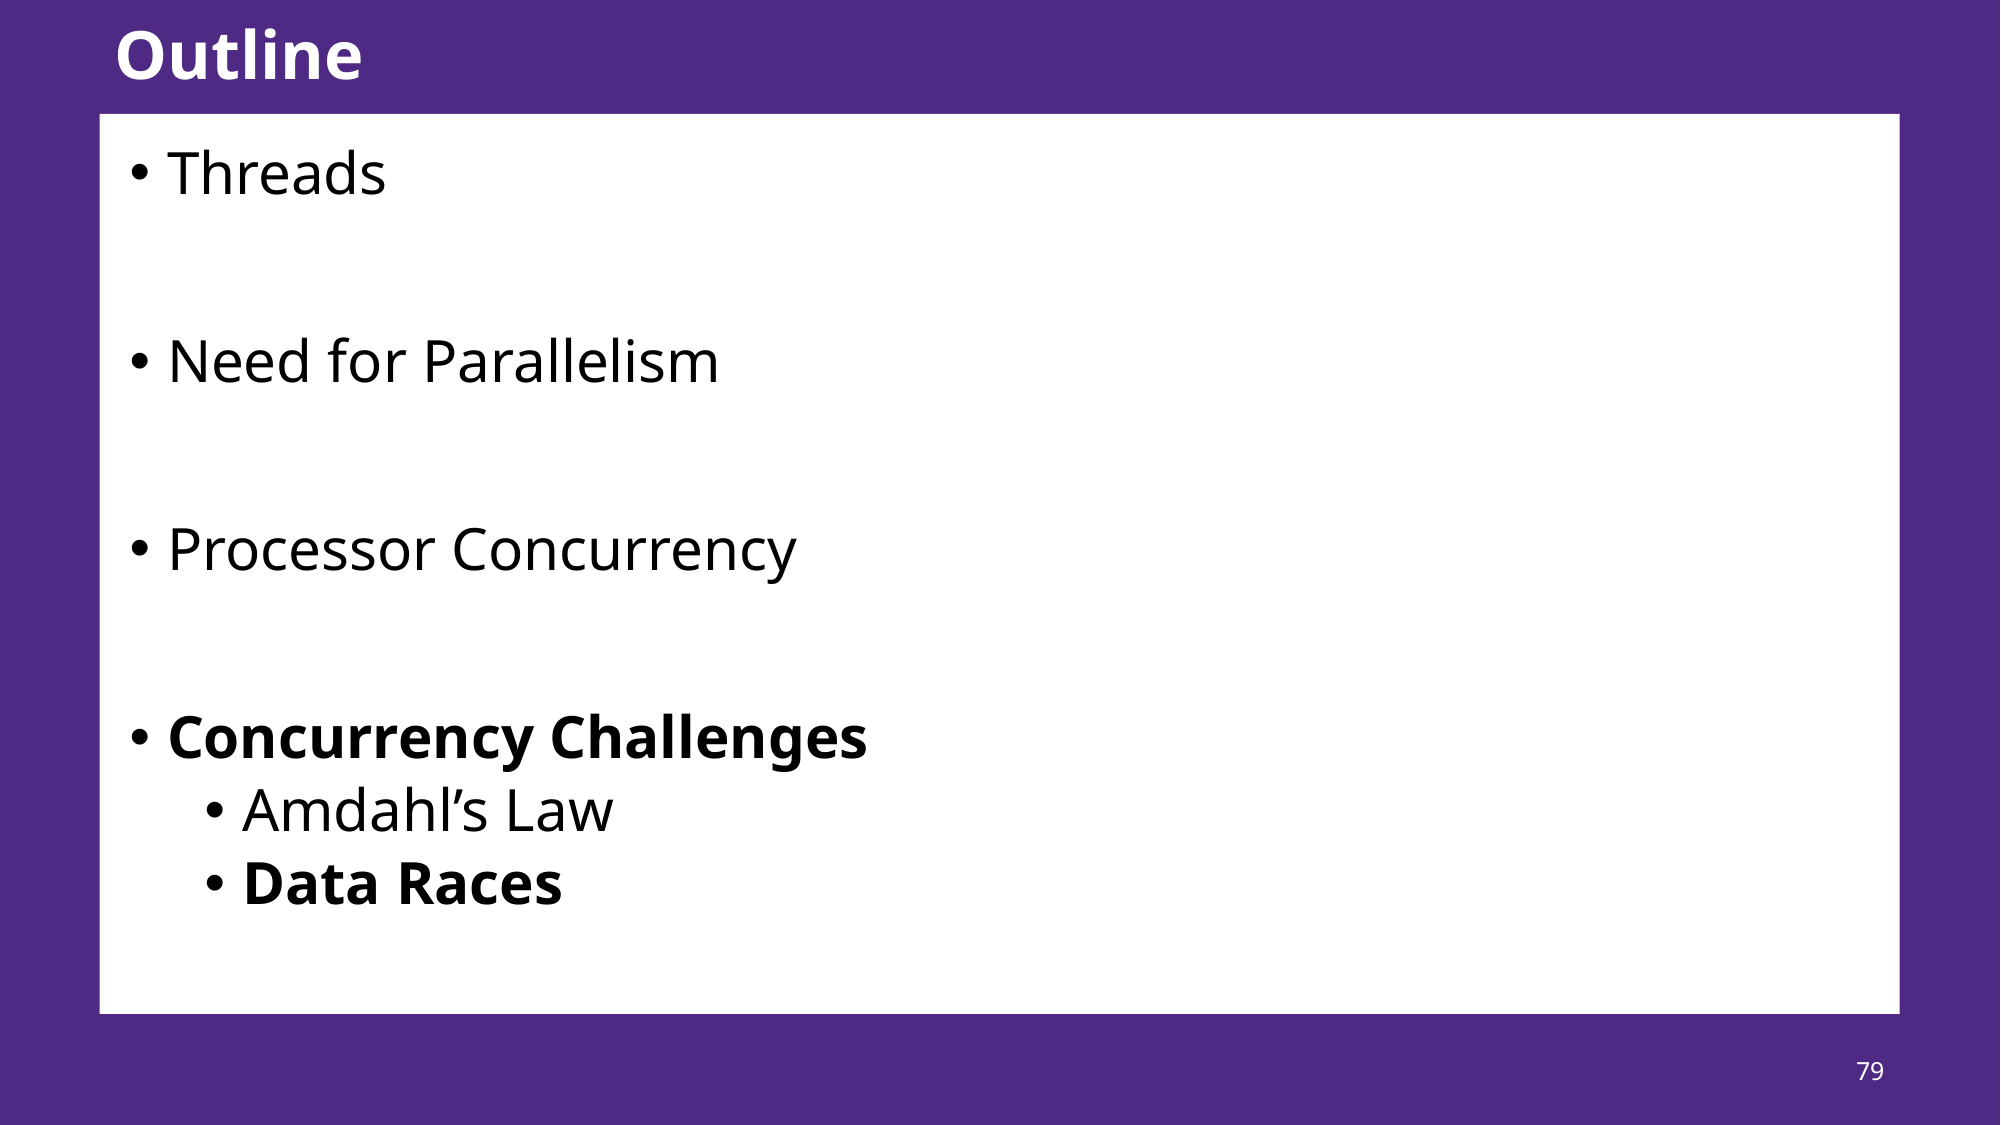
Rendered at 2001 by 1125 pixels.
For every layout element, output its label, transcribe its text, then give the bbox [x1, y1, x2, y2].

list Threads Need for Parallelism Processor Concurrency Concurrency Challenges Amdahl’s Law Data Races [99, 114, 1900, 1014]
title Outline [99, 1, 1900, 114]
slide_number 79 [1749, 1042, 1900, 1103]
